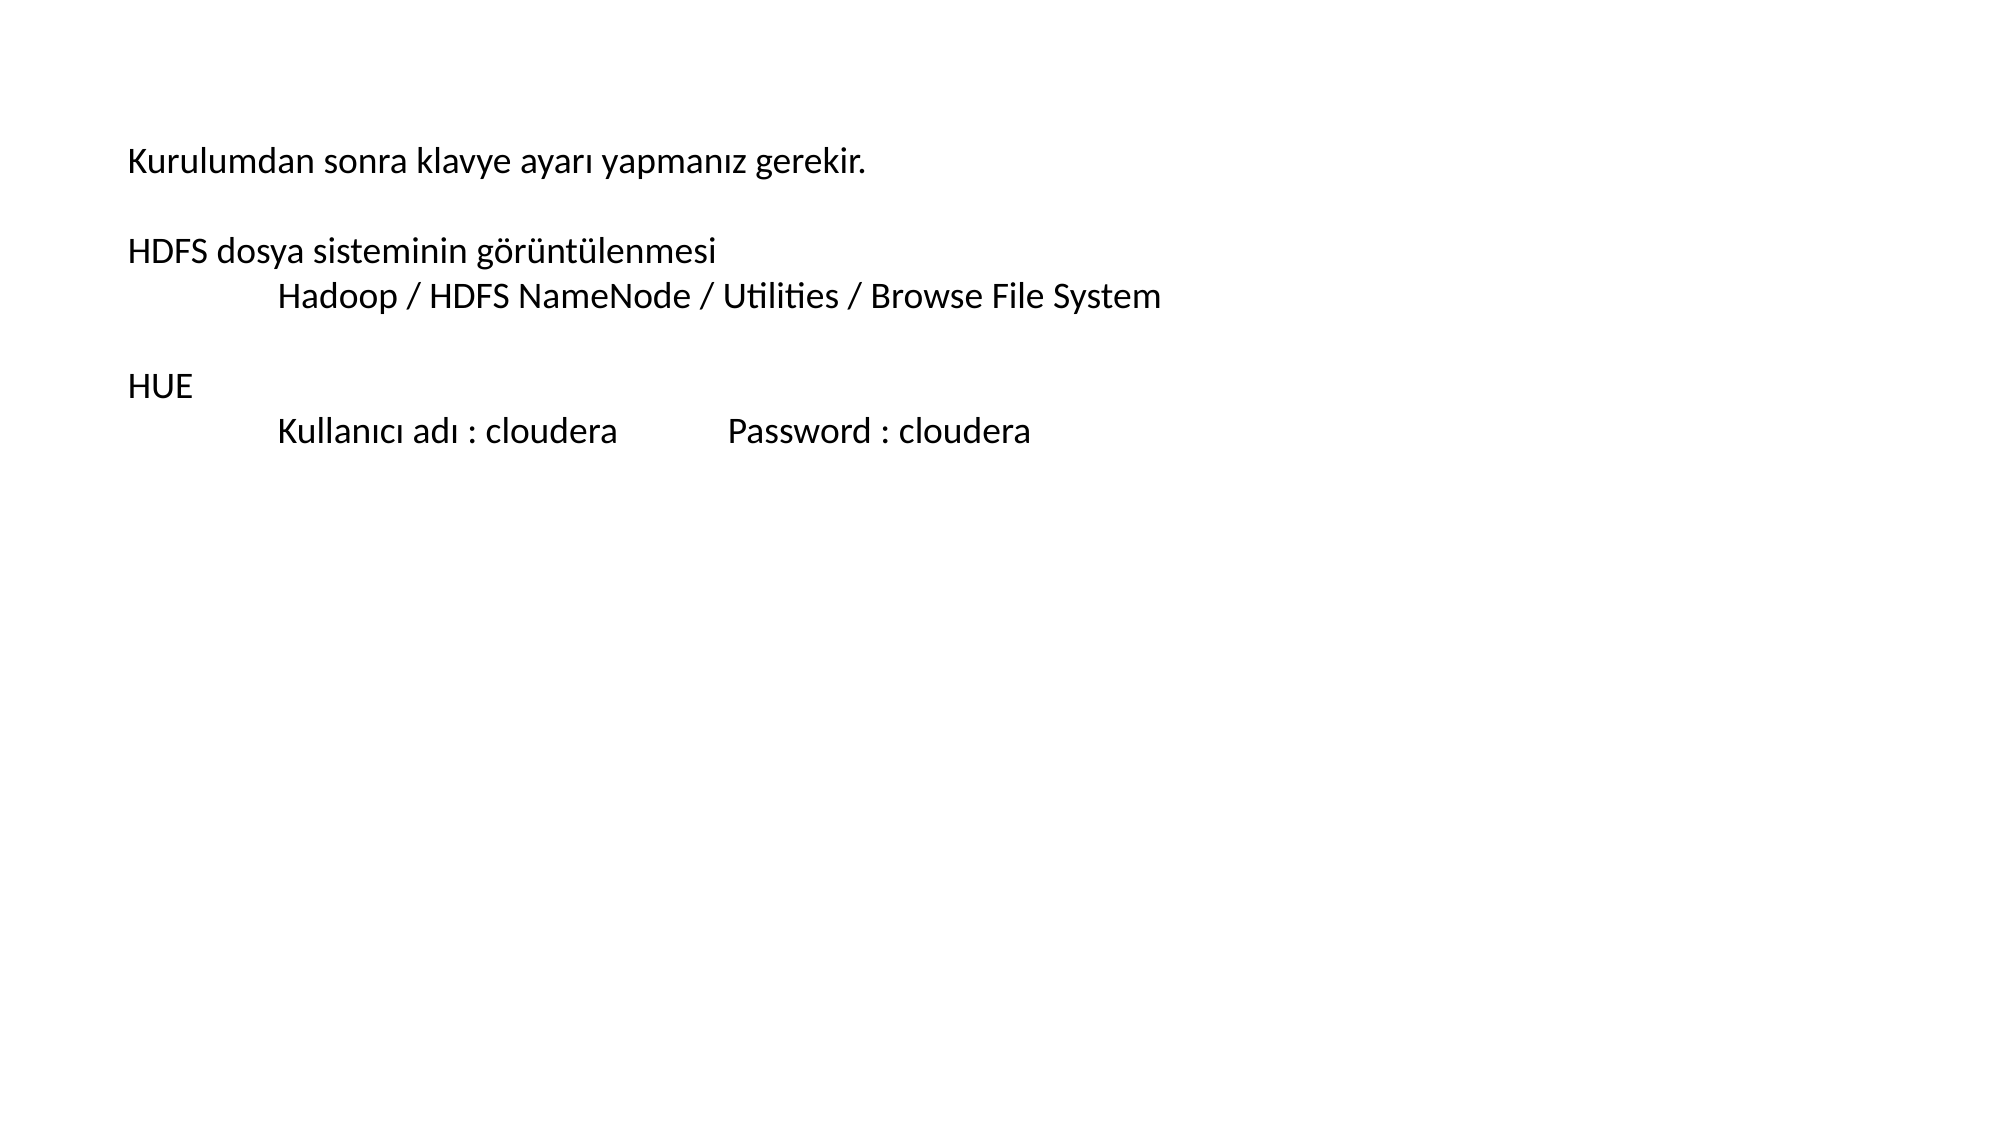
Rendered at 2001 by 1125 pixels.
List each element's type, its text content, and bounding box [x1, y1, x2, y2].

text_box Kurulumdan sonra klavye ayarı yapmanız gerekir. HDFS dosya sisteminin görüntülenmesi Hadoop / HDFS NameNode / Utilities / Browse File System HUE Kullanıcı adı : cloudera Password : cloudera [113, 129, 1887, 459]
